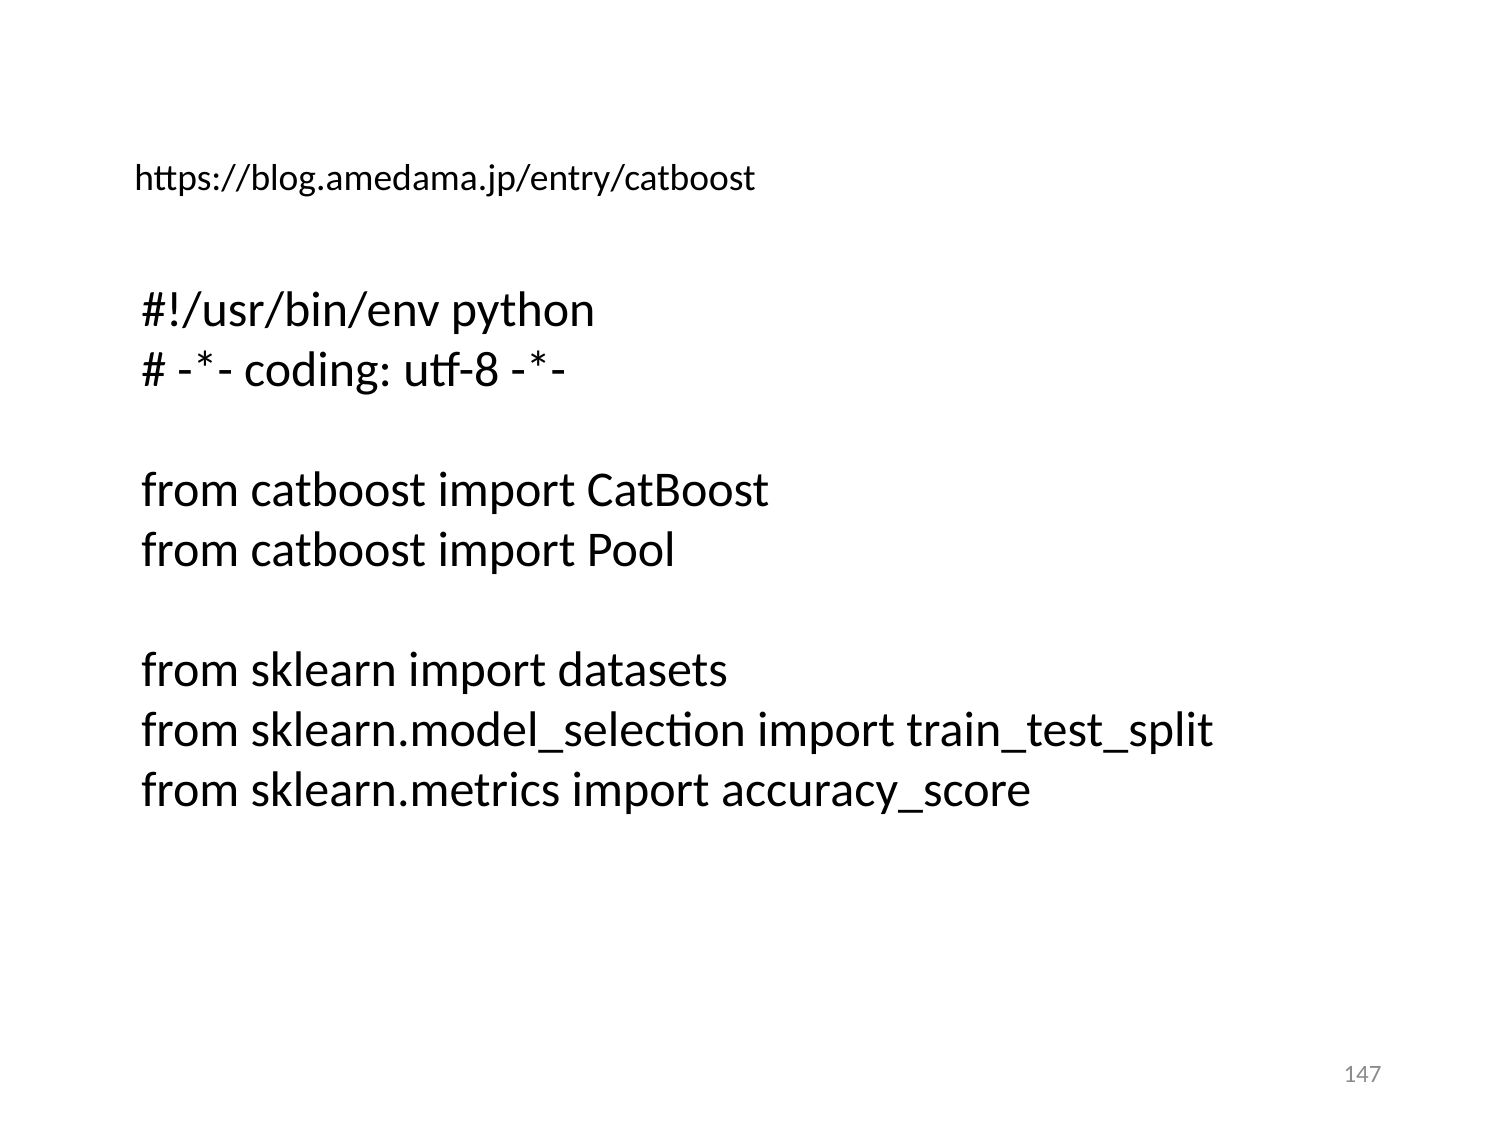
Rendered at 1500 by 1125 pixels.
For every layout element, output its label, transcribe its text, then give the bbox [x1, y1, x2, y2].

text_box #!/usr/bin/env python # -*- coding: utf-8 -*- from catboost import CatBoost from catboost import Pool from sklearn import datasets from sklearn.model_selection import train_test_split from sklearn.metrics import accuracy_score [126, 268, 1426, 824]
text_box https://blog.amedama.jp/entry/catboost [119, 145, 772, 206]
slide_number 147 [1059, 1042, 1397, 1103]
